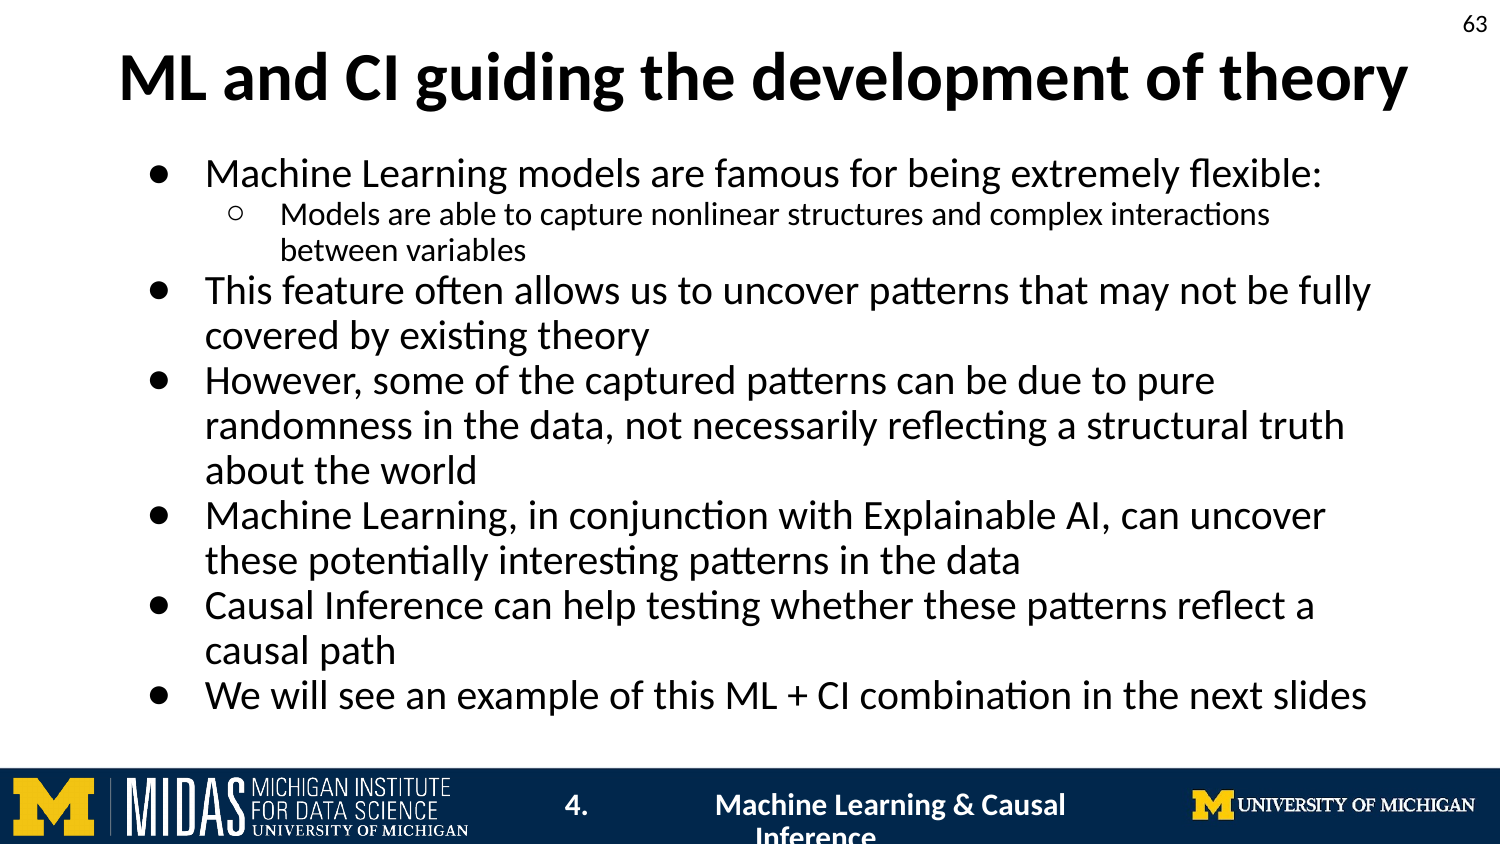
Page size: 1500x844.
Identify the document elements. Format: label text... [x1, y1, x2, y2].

picture [0, 766, 1500, 844]
slide_number ‹#› [1447, 0, 1500, 46]
subtitle Machine Learning models are famous for being extremely flexible: Models are able to capture nonlinear structures and complex interactions between variables This feature often allows us to uncover patterns that may not be fully covered by existing theory However, some of the captured patterns can be due to pure randomness in the data, not necessarily reflecting a structural truth about the world Machine Learning, in conjunction with Explainable AI, can uncover these potentially interesting patterns in the data Causal Inference can help testing whether these patterns reflect a causal path We will see an example of this ML + CI combination in the next slides [114, 144, 1409, 670]
title ML and CI guiding the development of theory [103, 33, 1462, 150]
title 4. Machine Learning & Causal Inference [472, 780, 1110, 841]
